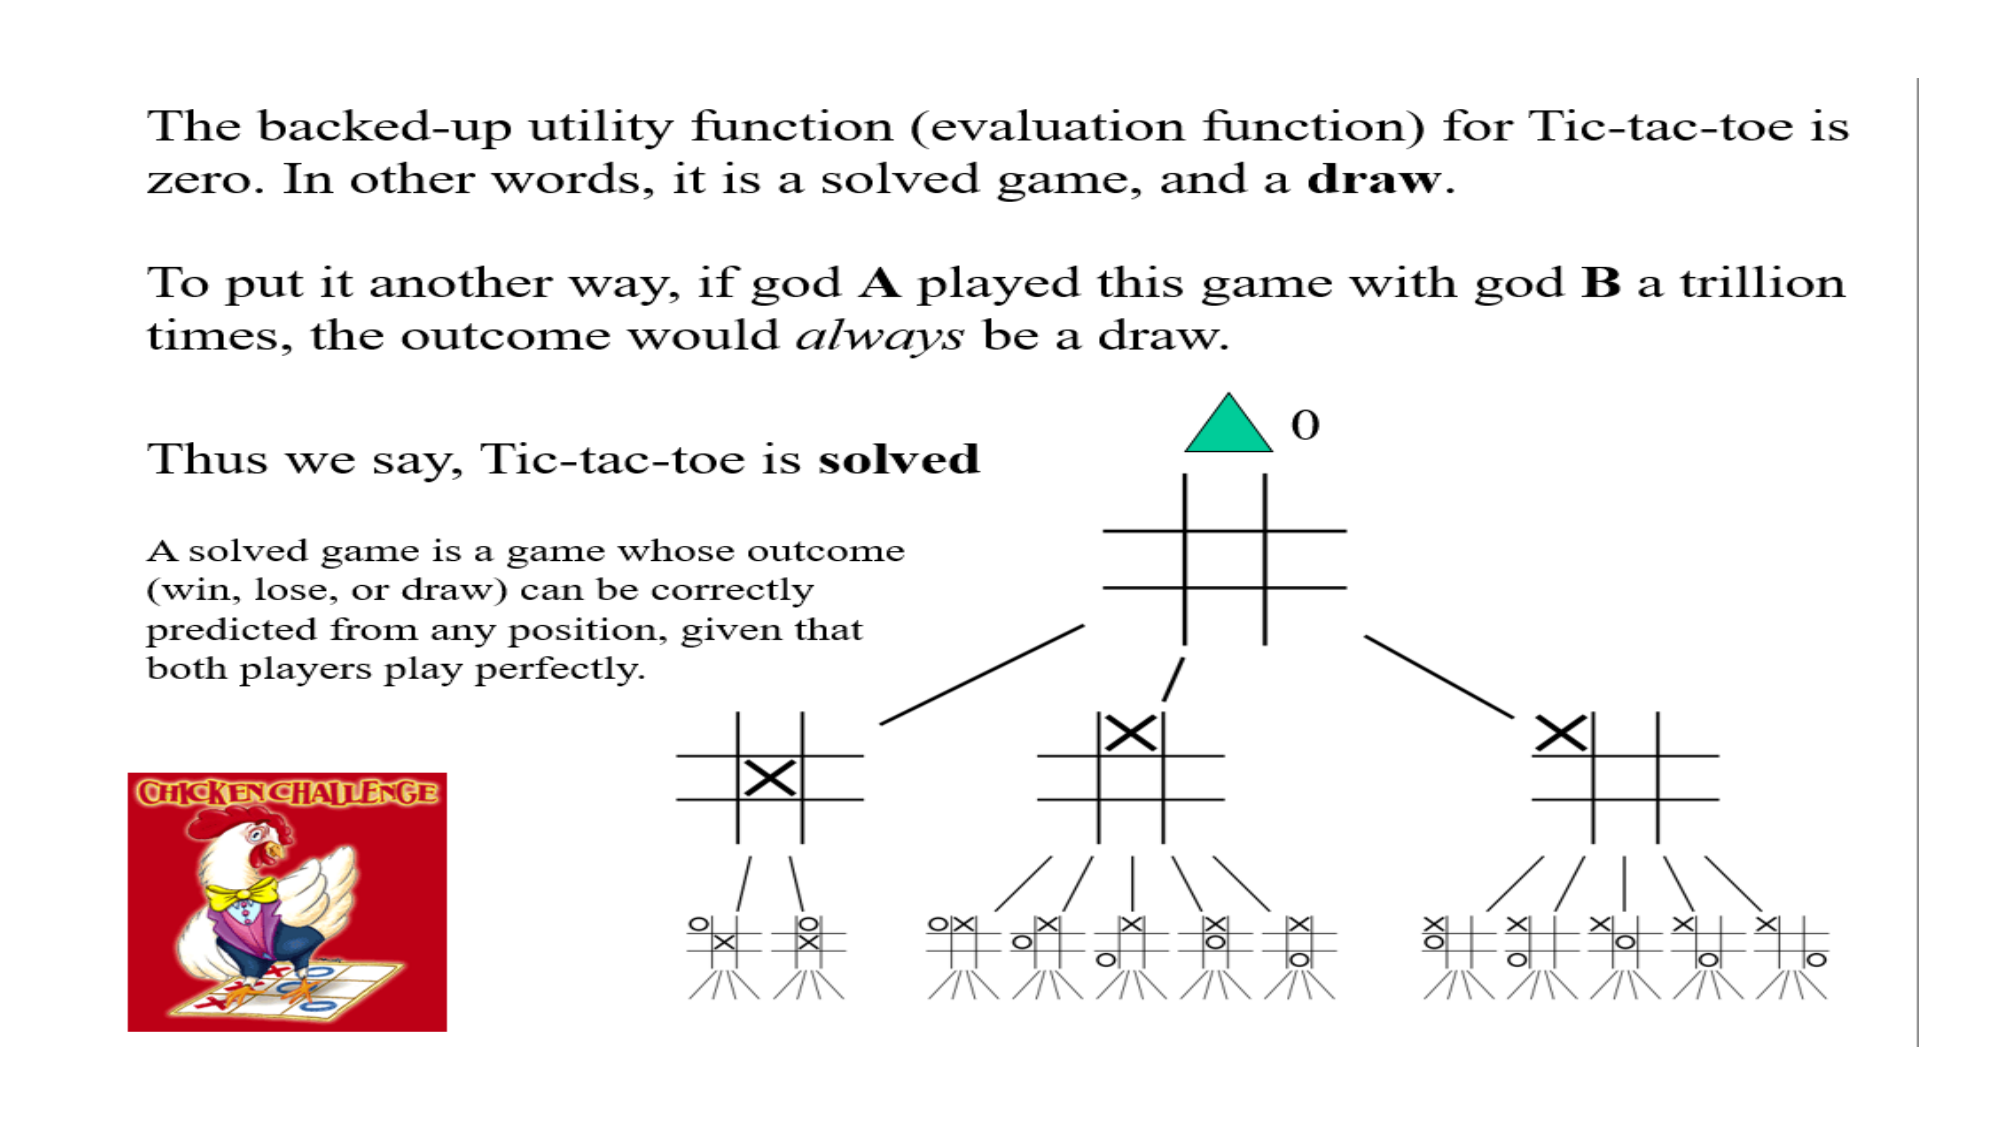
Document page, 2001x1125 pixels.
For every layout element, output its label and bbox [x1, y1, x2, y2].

picture [74, 78, 1919, 1047]
